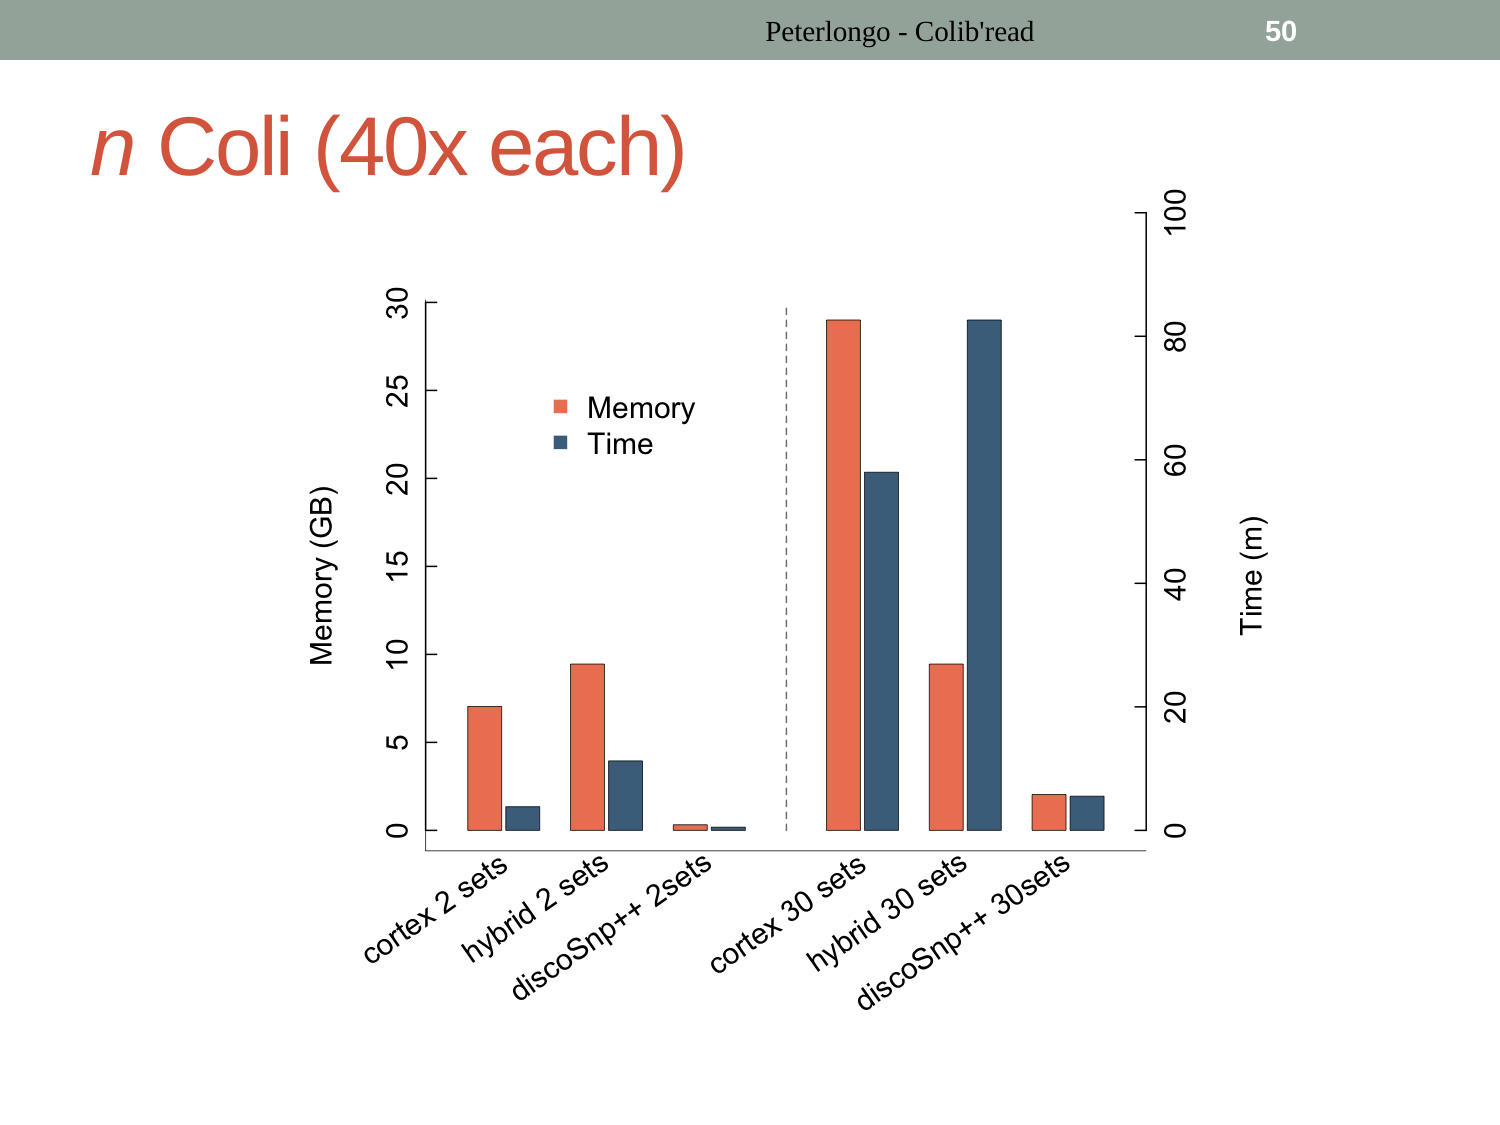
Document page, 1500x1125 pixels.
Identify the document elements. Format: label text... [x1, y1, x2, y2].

title n Coli (40x each) [75, 48, 1425, 237]
slide_number 50 [1250, 3, 1425, 57]
footer Peterlongo - Colib'read [562, 3, 1238, 48]
picture [277, 188, 1300, 1037]
